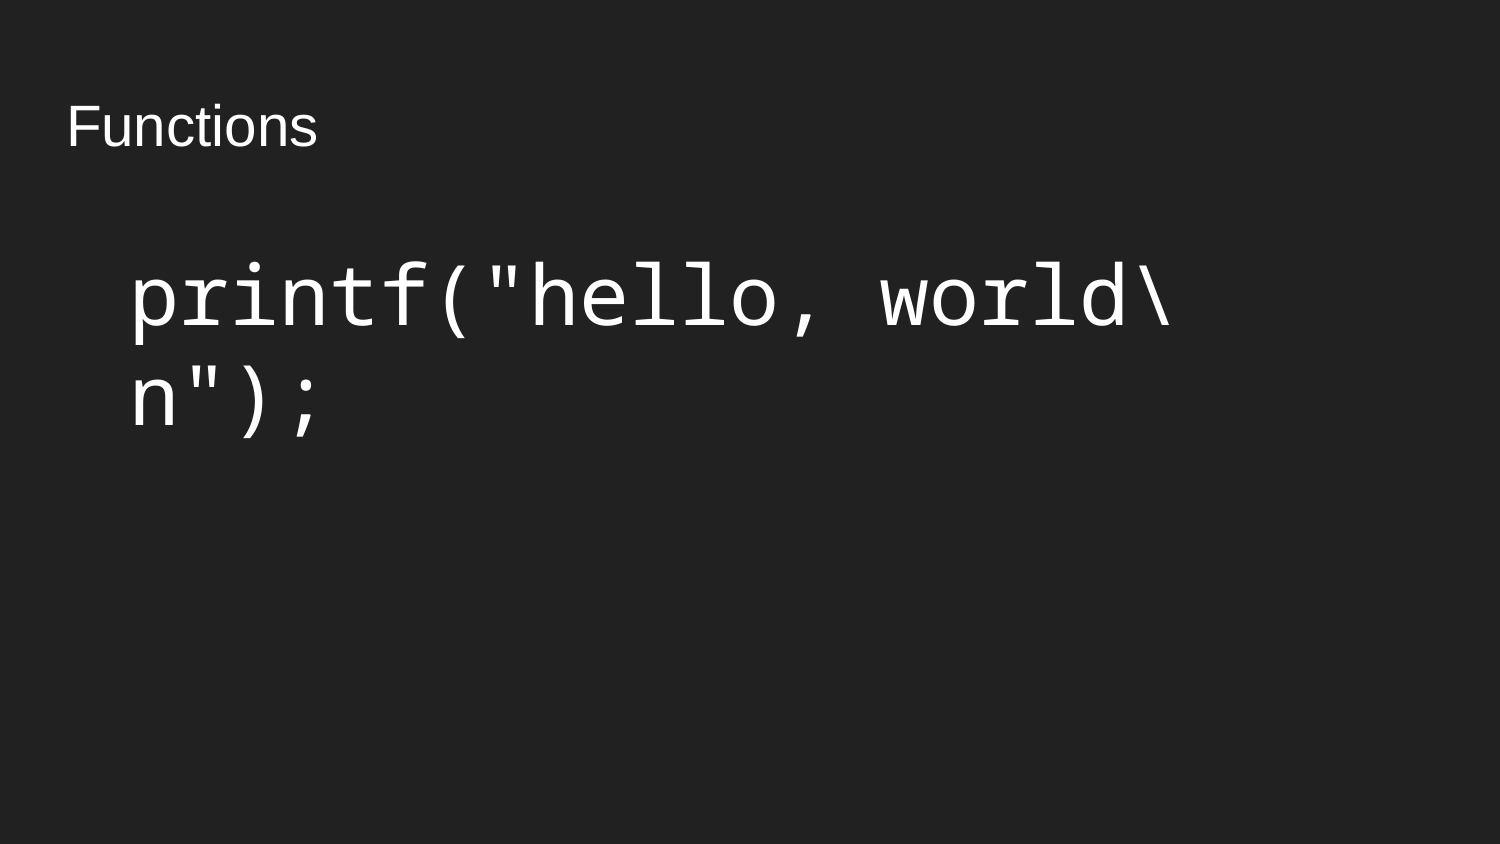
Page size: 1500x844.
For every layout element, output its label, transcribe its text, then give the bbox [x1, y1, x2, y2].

title Functions [51, 72, 1449, 167]
text_box printf("hello, world\n"); [114, 227, 1304, 377]
